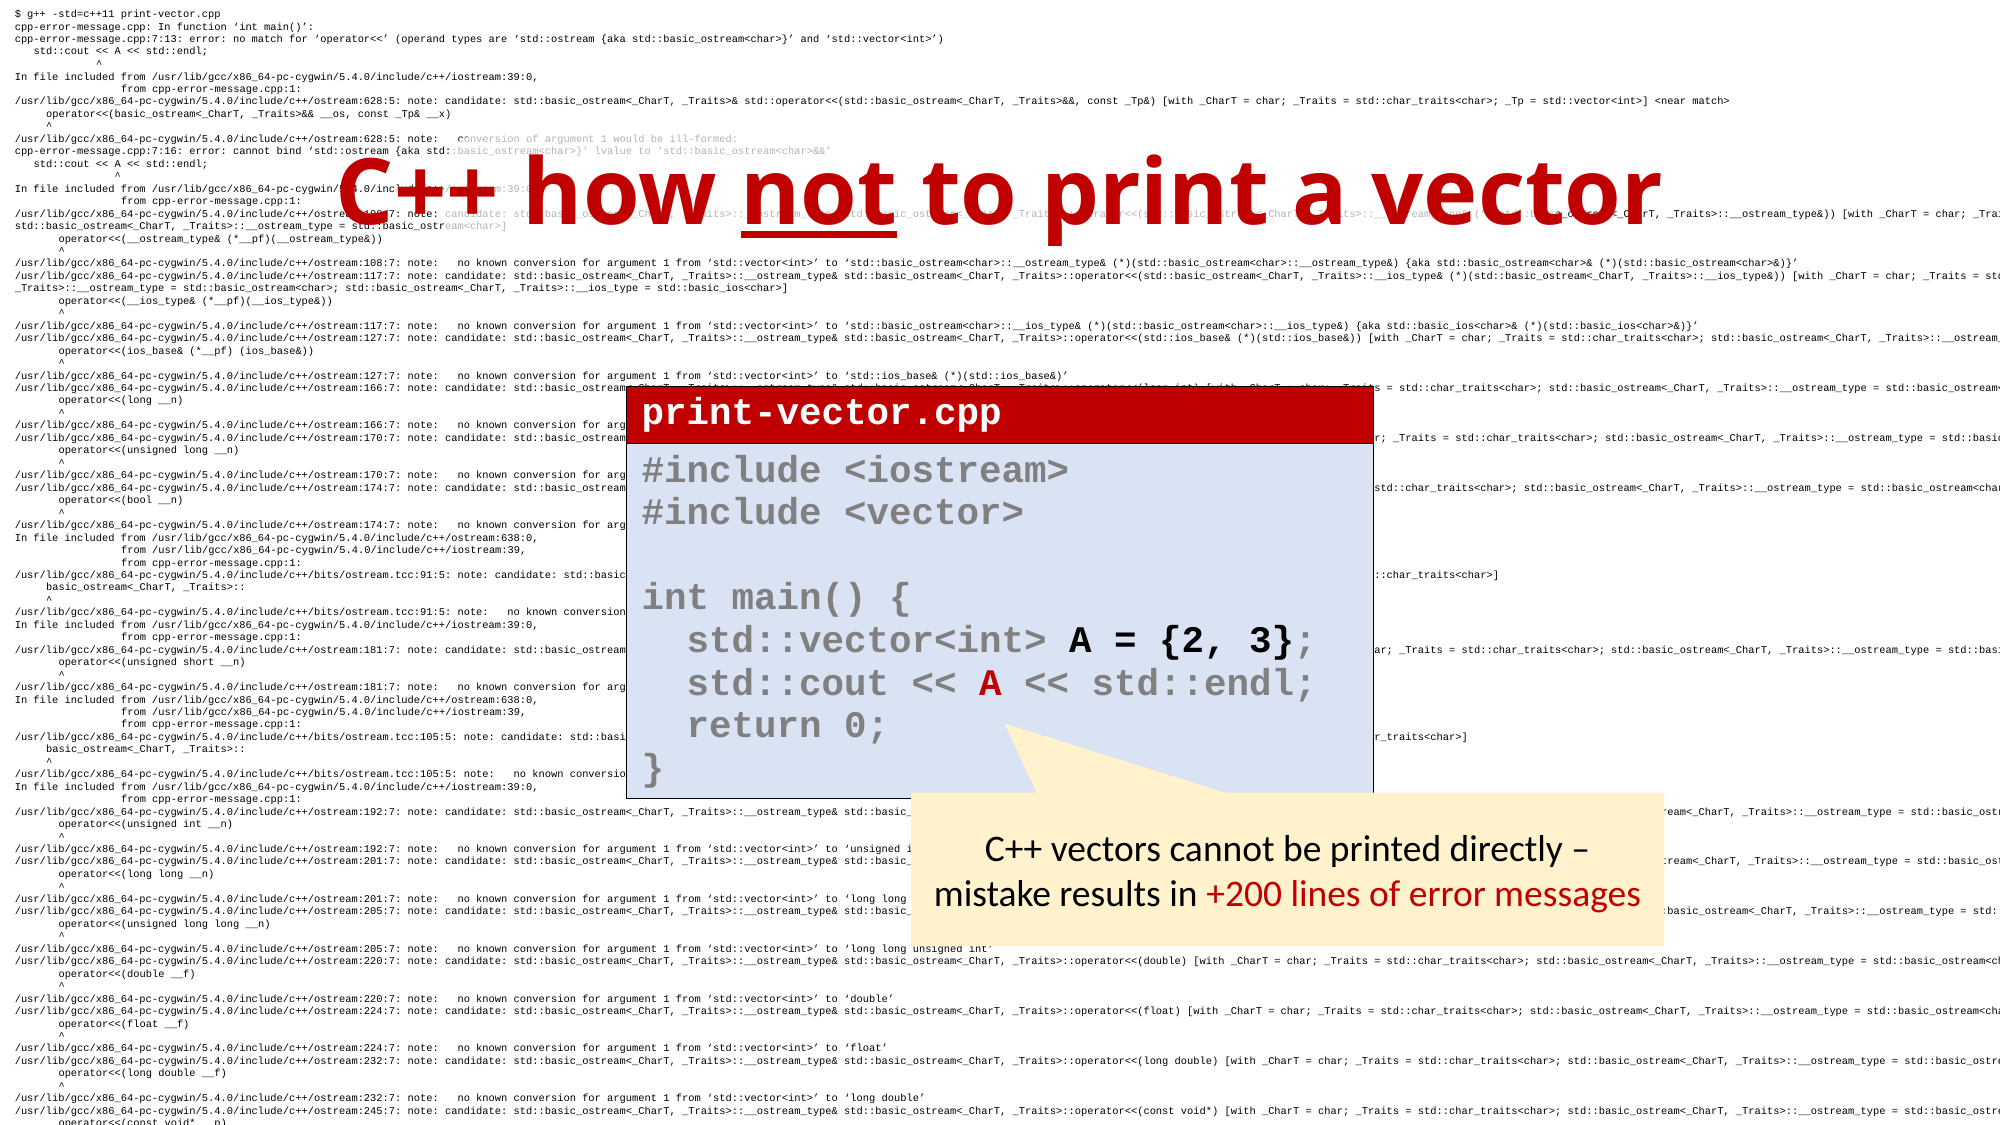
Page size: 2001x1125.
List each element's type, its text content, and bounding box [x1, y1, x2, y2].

table_cell #include <iostream> #include <vector> int main() { std::vector<int> A = {2, 3}; std::cout << A << std::endl; return 0; } [627, 444, 1373, 798]
title C++ how not to print a vector [0, 86, 2000, 304]
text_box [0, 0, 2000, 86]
table_header print-vector.cpp [627, 387, 1373, 443]
text_box C++ vectors cannot be printed directly – mistake results in +200 lines of error messages [910, 721, 1666, 947]
text_box $ g++ -std=c++11 print-vector.cpp cpp-error-message.cpp: In function ‘int main()’: cpp-error-message.cpp:7:13: error: no match for ‘operator<<’ (operand types are ‘std::ostream {aka std::basic_ostream<char>}’ and ‘std::vector<int>’) std::cout << A << std::endl; ^ In file included from /usr/lib/gcc/x86_64-pc-cygwin/5.4.0/include/c++/iostream:39:0, from cpp-error-message.cpp:1: /usr/lib/gcc/x86_64-pc-cygwin/5.4.0/include/c++/ostream:628:5: note: candidate: std::basic_ostream<_CharT, _Traits>& std::operator<<(std::basic_ostream<_CharT, _Traits>&&, const _Tp&) [with _CharT = char; _Traits = std::char_traits<char>; _Tp = std::vector<int>] <near match> operator<<(basic_ostream<_CharT, _Traits>&& __os, const _Tp& __x) ^ /usr/lib/gcc/x86_64-pc-cygwin/5.4.0/include/c++/ostream:628:5: note: conversion of argument 1 would be ill-formed: cpp-error-message.cpp:7:16: error: cannot bind ‘std::ostream {aka std::basic_ostream<char>}’ lvalue to ‘std::basic_ostream<char>&&’ std::cout << A << std::endl; ^ In file included from /usr/lib/gcc/x86_64-pc-cygwin/5.4.0/include/c++/iostream:39:0, from cpp-error-message.cpp:1: /usr/lib/gcc/x86_64-pc-cygwin/5.4.0/include/c++/ostream:108:7: note: candidate: std::basic_ostream<_CharT, _Traits>::__ostream_type& std::basic_ostream<_CharT, _Traits>::operator<<(std::basic_ostream<_CharT, _Traits>::__ostream_type& (*)(std::basic_ostream<_CharT, _Traits>::__ostream_type&)) [with _CharT = char; _Traits = std::char_traits<char>; std::basic_ostream<_CharT, _Traits>::__ostream_type = std::basic_ostream<char>] operator<<(__ostream_type& (*__pf)(__ostream_type&)) ^ /usr/lib/gcc/x86_64-pc-cygwin/5.4.0/include/c++/ostream:108:7: note: no known conversion for argument 1 from ‘std::vector<int>’ to ‘std::basic_ostream<char>::__ostream_type& (*)(std::basic_ostream<char>::__ostream_type&) {aka std::basic_ostream<char>& (*)(std::basic_ostream<char>&)}’ /usr/lib/gcc/x86_64-pc-cygwin/5.4.0/include/c++/ostream:117:7: note: candidate: std::basic_ostream<_CharT, _Traits>::__ostream_type& std::basic_ostream<_CharT, _Traits>::operator<<(std::basic_ostream<_CharT, _Traits>::__ios_type& (*)(std::basic_ostream<_CharT, _Traits>::__ios_type&)) [with _CharT = char; _Traits = std::char_traits<char>; std::basic_ostream<_CharT, _Traits>::__ostream_type = std::basic_ostream<char>; std::basic_ostream<_CharT, _Traits>::__ios_type = std::basic_ios<char>] operator<<(__ios_type& (*__pf)(__ios_type&)) ^ /usr/lib/gcc/x86_64-pc-cygwin/5.4.0/include/c++/ostream:117:7: note: no known conversion for argument 1 from ‘std::vector<int>’ to ‘std::basic_ostream<char>::__ios_type& (*)(std::basic_ostream<char>::__ios_type&) {aka std::basic_ios<char>& (*)(std::basic_ios<char>&)}’ /usr/lib/gcc/x86_64-pc-cygwin/5.4.0/include/c++/ostream:127:7: note: candidate: std::basic_ostream<_CharT, _Traits>::__ostream_type& std::basic_ostream<_CharT, _Traits>::operator<<(std::ios_base& (*)(std::ios_base&)) [with _CharT = char; _Traits = std::char_traits<char>; std::basic_ostream<_CharT, _Traits>::__ostream_type = std::basic_ostream<char>] operator<<(ios_base& (*__pf) (ios_base&)) ^ /usr/lib/gcc/x86_64-pc-cygwin/5.4.0/include/c++/ostream:127:7: note: no known conversion for argument 1 from ‘std::vector<int>’ to ‘std::ios_base& (*)(std::ios_base&)’ /usr/lib/gcc/x86_64-pc-cygwin/5.4.0/include/c++/ostream:166:7: note: candidate: std::basic_ostream<_CharT, _Traits>::__ostream_type& std::basic_ostream<_CharT, _Traits>::operator<<(long int) [with _CharT = char; _Traits = std::char_traits<char>; std::basic_ostream<_CharT, _Traits>::__ostream_type = std::basic_ostream<char>] operator<<(long __n) ^ /usr/lib/gcc/x86_64-pc-cygwin/5.4.0/include/c++/ostream:166:7: note: no known conversion for argument 1 from ‘std::vector<int>’ to ‘long int’ /usr/lib/gcc/x86_64-pc-cygwin/5.4.0/include/c++/ostream:170:7: note: candidate: std::basic_ostream<_CharT, _Traits>::__ostream_type& std::basic_ostream<_CharT, _Traits>::operator<<(long unsigned int) [with _CharT = char; _Traits = std::char_traits<char>; std::basic_ostream<_CharT, _Traits>::__ostream_type = std::basic_ostream<char>] operator<<(unsigned long __n) ^ /usr/lib/gcc/x86_64-pc-cygwin/5.4.0/include/c++/ostream:170:7: note: no known conversion for argument 1 from ‘std::vector<int>’ to ‘long unsigned int’ /usr/lib/gcc/x86_64-pc-cygwin/5.4.0/include/c++/ostream:174:7: note: candidate: std::basic_ostream<_CharT, _Traits>::__ostream_type& std::basic_ostream<_CharT, _Traits>::operator<<(bool) [with _CharT = char; _Traits = std::char_traits<char>; std::basic_ostream<_CharT, _Traits>::__ostream_type = std::basic_ostream<char>] operator<<(bool __n) ^ /usr/lib/gcc/x86_64-pc-cygwin/5.4.0/include/c++/ostream:174:7: note: no known conversion for argument 1 from ‘std::vector<int>’ to ‘bool’ In file included from /usr/lib/gcc/x86_64-pc-cygwin/5.4.0/include/c++/ostream:638:0, from /usr/lib/gcc/x86_64-pc-cygwin/5.4.0/include/c++/iostream:39, from cpp-error-message.cpp:1: /usr/lib/gcc/x86_64-pc-cygwin/5.4.0/include/c++/bits/ostream.tcc:91:5: note: candidate: std::basic_ostream<_CharT, _Traits>& std::basic_ostream<_CharT, _Traits>::operator<<(short int) [with _CharT = char; _Traits = std::char_traits<char>] basic_ostream<_CharT, _Traits>:: ^ /usr/lib/gcc/x86_64-pc-cygwin/5.4.0/include/c++/bits/ostream.tcc:91:5: note: no known conversion for argument 1 from ‘std::vector<int>’ to ‘short int’ In file included from /usr/lib/gcc/x86_64-pc-cygwin/5.4.0/include/c++/iostream:39:0, from cpp-error-message.cpp:1: /usr/lib/gcc/x86_64-pc-cygwin/5.4.0/include/c++/ostream:181:7: note: candidate: std::basic_ostream<_CharT, _Traits>::__ostream_type& std::basic_ostream<_CharT, _Traits>::operator<<(short unsigned int) [with _CharT = char; _Traits = std::char_traits<char>; std::basic_ostream<_CharT, _Traits>::__ostream_type = std::basic_ostream<char>] operator<<(unsigned short __n) ^ /usr/lib/gcc/x86_64-pc-cygwin/5.4.0/include/c++/ostream:181:7: note: no known conversion for argument 1 from ‘std::vector<int>’ to ‘short unsigned int’ In file included from /usr/lib/gcc/x86_64-pc-cygwin/5.4.0/include/c++/ostream:638:0, from /usr/lib/gcc/x86_64-pc-cygwin/5.4.0/include/c++/iostream:39, from cpp-error-message.cpp:1: /usr/lib/gcc/x86_64-pc-cygwin/5.4.0/include/c++/bits/ostream.tcc:105:5: note: candidate: std::basic_ostream<_CharT, _Traits>& std::basic_ostream<_CharT, _Traits>::operator<<(int) [with _CharT = char; _Traits = std::char_traits<char>] basic_ostream<_CharT, _Traits>:: ^ /usr/lib/gcc/x86_64-pc-cygwin/5.4.0/include/c++/bits/ostream.tcc:105:5: note: no known conversion for argument 1 from ‘std::vector<int>’ to ‘int’ In file included from /usr/lib/gcc/x86_64-pc-cygwin/5.4.0/include/c++/iostream:39:0, from cpp-error-message.cpp:1: /usr/lib/gcc/x86_64-pc-cygwin/5.4.0/include/c++/ostream:192:7: note: candidate: std::basic_ostream<_CharT, _Traits>::__ostream_type& std::basic_ostream<_CharT, _Traits>::operator<<(unsigned int) [with _CharT = char; _Traits = std::char_traits<char>; std::basic_ostream<_CharT, _Traits>::__ostream_type = std::basic_ostream<char>] operator<<(unsigned int __n) ^ /usr/lib/gcc/x86_64-pc-cygwin/5.4.0/include/c++/ostream:192:7: note: no known conversion for argument 1 from ‘std::vector<int>’ to ‘unsigned int’ /usr/lib/gcc/x86_64-pc-cygwin/5.4.0/include/c++/ostream:201:7: note: candidate: std::basic_ostream<_CharT, _Traits>::__ostream_type& std::basic_ostream<_CharT, _Traits>::operator<<(long long int) [with _CharT = char; _Traits = std::char_traits<char>; std::basic_ostream<_CharT, _Traits>::__ostream_type = std::basic_ostream<char>] operator<<(long long __n) ^ /usr/lib/gcc/x86_64-pc-cygwin/5.4.0/include/c++/ostream:201:7: note: no known conversion for argument 1 from ‘std::vector<int>’ to ‘long long int’ /usr/lib/gcc/x86_64-pc-cygwin/5.4.0/include/c++/ostream:205:7: note: candidate: std::basic_ostream<_CharT, _Traits>::__ostream_type& std::basic_ostream<_CharT, _Traits>::operator<<(long long unsigned int) [with _CharT = char; _Traits = std::char_traits<char>; std::basic_ostream<_CharT, _Traits>::__ostream_type = std::basic_ostream<char>] operator<<(unsigned long long __n) ^ /usr/lib/gcc/x86_64-pc-cygwin/5.4.0/include/c++/ostream:205:7: note: no known conversion for argument 1 from ‘std::vector<int>’ to ‘long long unsigned int’ /usr/lib/gcc/x86_64-pc-cygwin/5.4.0/include/c++/ostream:220:7: note: candidate: std::basic_ostream<_CharT, _Traits>::__ostream_type& std::basic_ostream<_CharT, _Traits>::operator<<(double) [with _CharT = char; _Traits = std::char_traits<char>; std::basic_ostream<_CharT, _Traits>::__ostream_type = std::basic_ostream<char>] operator<<(double __f) ^ /usr/lib/gcc/x86_64-pc-cygwin/5.4.0/include/c++/ostream:220:7: note: no known conversion for argument 1 from ‘std::vector<int>’ to ‘double’ /usr/lib/gcc/x86_64-pc-cygwin/5.4.0/include/c++/ostream:224:7: note: candidate: std::basic_ostream<_CharT, _Traits>::__ostream_type& std::basic_ostream<_CharT, _Traits>::operator<<(float) [with _CharT = char; _Traits = std::char_traits<char>; std::basic_ostream<_CharT, _Traits>::__ostream_type = std::basic_ostream<char>] operator<<(float __f) ^ /usr/lib/gcc/x86_64-pc-cygwin/5.4.0/include/c++/ostream:224:7: note: no known conversion for argument 1 from ‘std::vector<int>’ to ‘float’ /usr/lib/gcc/x86_64-pc-cygwin/5.4.0/include/c++/ostream:232:7: note: candidate: std::basic_ostream<_CharT, _Traits>::__ostream_type& std::basic_ostream<_CharT, _Traits>::operator<<(long double) [with _CharT = char; _Traits = std::char_traits<char>; std::basic_ostream<_CharT, _Traits>::__ostream_type = std::basic_ostream<char>] operator<<(long double __f) ^ /usr/lib/gcc/x86_64-pc-cygwin/5.4.0/include/c++/ostream:232:7: note: no known conversion for argument 1 from ‘std::vector<int>’ to ‘long double’ /usr/lib/gcc/x86_64-pc-cygwin/5.4.0/include/c++/ostream:245:7: note: candidate: std::basic_ostream<_CharT, _Traits>::__ostream_type& std::basic_ostream<_CharT, _Traits>::operator<<(const void*) [with _CharT = char; _Traits = std::char_traits<char>; std::basic_ostream<_CharT, _Traits>::__ostream_type = std::basic_ostream<char>] operator<<(const void* __p) ^ /usr/lib/gcc/x86_64-pc-cygwin/5.4.0/include/c++/ostream:245:7: note: no known conversion for argument 1 from ‘std::vector<int>’ to ‘const void*’ In file included from /usr/lib/gcc/x86_64-pc-cygwin/5.4.0/include/c++/ostream:638:0, from /usr/lib/gcc/x86_64-pc-cygwin/5.4.0/include/c++/iostream:39, from cpp-error-message.cpp:1: /usr/lib/gcc/x86_64-pc-cygwin/5.4.0/include/c++/bits/ostream.tcc:119:5: note: candidate: std::basic_ostream<_CharT, _Traits>& std::basic_ostream<_CharT, _Traits>::operator<<(std::basic_ostream<_CharT, _Traits>::__streambuf_type*) [with _CharT = char; _Traits = std::char_traits<char>; std::basic_ostream<_CharT, _Traits>::__streambuf_type = std::basic_streambuf<char>] basic_ostream<_CharT, _Traits>:: ^ /usr/lib/gcc/x86_64-pc-cygwin/5.4.0/include/c++/bits/ostream.tcc:119:5: note: no known conversion for argument 1 from ‘std::vector<int>’ to ‘std::basic_ostream<char>::__streambuf_type* {aka std::basic_streambuf<char>*}’ In file included from /usr/lib/gcc/x86_64-pc-cygwin/5.4.0/include/c++/iostream:39:0, from cpp-error-message.cpp:1: /usr/lib/gcc/x86_64-pc-cygwin/5.4.0/include/c++/ostream:574:5: note: candidate: template<class _Traits> std::basic_ostream<char, _Traits>& std::operator<<(std::basic_ostream<char, _Traits>&, const unsigned char*) operator<<(basic_ostream<char, _Traits>& __out, const unsigned char* __s) ^ /usr/lib/gcc/x86_64-pc-cygwin/5.4.0/include/c++/ostream:574:5: note: template argument deduction/substitution failed: cpp-error-message.cpp:7:16: note: cannot convert ‘A’ (type ‘std::vector<int>’) to type ‘const unsigned char*’ std::cout << A << std::endl; ^ In file included from /usr/lib/gcc/x86_64-pc-cygwin/5.4.0/include/c++/iostream:39:0, from cpp-error-message.cpp:1: /usr/lib/gcc/x86_64-pc-cygwin/5.4.0/include/c++/ostream:569:5: note: candidate: template<class _Traits> std::basic_ostream<char, _Traits>& std::operator<<(std::basic_ostream<char, _Traits>&, const signed char*) operator<<(basic_ostream<char, _Traits>& __out, const signed char* __s) ^ /usr/lib/gcc/x86_64-pc-cygwin/5.4.0/include/c++/ostream:569:5: note: template argument deduction/substitution failed: cpp-error-message.cpp:7:16: note: cannot convert ‘A’ (type ‘std::vector<int>’) to type ‘const signed char*’ std::cout << A << std::endl; ^ In file included from /usr/lib/gcc/x86_64-pc-cygwin/5.4.0/include/c++/iostream:39:0, from cpp-error-message.cpp:1: /usr/lib/gcc/x86_64-pc-cygwin/5.4.0/include/c++/ostream:556:5: note: candidate: template<class _Traits> std::basic_ostream<char, _Traits>& std::operator<<(std::basic_ostream<char, _Traits>&, const char*) operator<<(basic_ostream<char, _Traits>& __out, const char* __s) ^ /usr/lib/gcc/x86_64-pc-cygwin/5.4.0/include/c++/ostream:556:5: note: template argument deduction/substitution failed: cpp-error-message.cpp:7:16: note: cannot convert ‘A’ (type ‘std::vector<int>’) to type ‘const char*’ std::cout << A << std::endl; ^ In file included from /usr/lib/gcc/x86_64-pc-cygwin/5.4.0/include/c++/ostream:638:0, from /usr/lib/gcc/x86_64-pc-cygwin/5.4.0/include/c++/iostream:39, from cpp-error-message.cpp:1: /usr/lib/gcc/x86_64-pc-cygwin/5.4.0/include/c++/bits/ostream.tcc:321:5: note: candidate: template<class _CharT, class _Traits> std::basic_ostream<_CharT, _Traits>& std::operator<<(std::basic_ostream<_CharT, _Traits>&, const char*) operator<<(basic_ostream<_CharT, _Traits>& __out, const char* __s) ^ /usr/lib/gcc/x86_64-pc-cygwin/5.4.0/include/c++/bits/ostream.tcc:321:5: note: template argument deduction/substitution failed: cpp-error-message.cpp:7:16: note: cannot convert ‘A’ (type ‘std::vector<int>’) to type ‘const char*’ std::cout << A << std::endl; ^ In file included from /usr/lib/gcc/x86_64-pc-cygwin/5.4.0/include/c++/iostream:39:0, from cpp-error-message.cpp:1: /usr/lib/gcc/x86_64-pc-cygwin/5.4.0/include/c++/ostream:539:5: note: candidate: template<class _CharT, class _Traits> std::basic_ostream<_CharT, _Traits>& std::operator<<(std::basic_ostream<_CharT, _Traits>&, const _CharT*) operator<<(basic_ostream<_CharT, _Traits>& __out, const _CharT* __s) ^ /usr/lib/gcc/x86_64-pc-cygwin/5.4.0/include/c++/ostream:539:5: note: template argument deduction/substitution failed: cpp-error-message.cpp:7:16: note: mismatched types ‘const _CharT*’ and ‘std::vector<int>’ std::cout << A << std::endl; ^ In file included from /usr/lib/gcc/x86_64-pc-cygwin/5.4.0/include/c++/iostream:39:0, from cpp-error-message.cpp:1: /usr/lib/gcc/x86_64-pc-cygwin/5.4.0/include/c++/ostream:519:5: note: candidate: template<class _Traits> std::basic_ostream<char, _Traits>& std::operator<<(std::basic_ostream<char, _Traits>&, unsigned char) operator<<(basic_ostream<char, _Traits>& __out, unsigned char __c) ^ /usr/lib/gcc/x86_64-pc-cygwin/5.4.0/include/c++/ostream:519:5: note: template argument deduction/substitution failed: cpp-error-message.cpp:7:16: note: cannot convert ‘A’ (type ‘std::vector<int>’) to type ‘unsigned char’ std::cout << A << std::endl; ^ In file included from /usr/lib/gcc/x86_64-pc-cygwin/5.4.0/include/c++/iostream:39:0, from cpp-error-message.cpp:1: /usr/lib/gcc/x86_64-pc-cygwin/5.4.0/include/c++/ostream:514:5: note: candidate: template<class _Traits> std::basic_ostream<char, _Traits>& std::operator<<(std::basic_ostream<char, _Traits>&, signed char) operator<<(basic_ostream<char, _Traits>& __out, signed char __c) ^ /usr/lib/gcc/x86_64-pc-cygwin/5.4.0/include/c++/ostream:514:5: note: template argument deduction/substitution failed: cpp-error-message.cpp:7:16: note: cannot convert ‘A’ (type ‘std::vector<int>’) to type ‘signed char’ std::cout << A << std::endl; ^ In file included from /usr/lib/gcc/x86_64-pc-cygwin/5.4.0/include/c++/iostream:39:0, from cpp-error-message.cpp:1: /usr/lib/gcc/x86_64-pc-cygwin/5.4.0/include/c++/ostream:508:5: note: candidate: template<class _Traits> std::basic_ostream<char, _Traits>& std::operator<<(std::basic_ostream<char, _Traits>&, char) operator<<(basic_ostream<char, _Traits>& __out, char __c) ^ /usr/lib/gcc/x86_64-pc-cygwin/5.4.0/include/c++/ostream:508:5: note: template argument deduction/substitution failed: cpp-error-message.cpp:7:16: note: cannot convert ‘A’ (type ‘std::vector<int>’) to type ‘char’ std::cout << A << std::endl; ^ In file included from /usr/lib/gcc/x86_64-pc-cygwin/5.4.0/include/c++/iostream:39:0, from cpp-error-message.cpp:1: /usr/lib/gcc/x86_64-pc-cygwin/5.4.0/include/c++/ostream:502:5: note: candidate: template<class _CharT, class _Traits> std::basic_ostream<_CharT, _Traits>& std::operator<<(std::basic_ostream<_CharT, _Traits>&, char) operator<<(basic_ostream<_CharT, _Traits>& __out, char __c) ^ /usr/lib/gcc/x86_64-pc-cygwin/5.4.0/include/c++/ostream:502:5: note: template argument deduction/substitution failed: cpp-error-message.cpp:7:16: note: cannot convert ‘A’ (type ‘std::vector<int>’) to type ‘char’ std::cout << A << std::endl; ^ In file included from /usr/lib/gcc/x86_64-pc-cygwin/5.4.0/include/c++/iostream:39:0, from cpp-error-message.cpp:1: /usr/lib/gcc/x86_64-pc-cygwin/5.4.0/include/c++/ostream:497:5: note: candidate: template<class _CharT, class _Traits> std::basic_ostream<_CharT, _Traits>& std::operator<<(std::basic_ostream<_CharT, _Traits>&, _CharT) operator<<(basic_ostream<_CharT, _Traits>& __out, _CharT __c) ^ /usr/lib/gcc/x86_64-pc-cygwin/5.4.0/include/c++/ostream:497:5: note: template argument deduction/substitution failed: cpp-error-message.cpp:7:16: note: deduced conflicting types for parameter ‘_CharT’ (‘char’ and ‘std::vector<int>’) std::cout << A << std::endl; ^ In file included from /usr/lib/gcc/x86_64-pc-cygwin/5.4.0/include/c++/bits/ios_base.h:46:0, from /usr/lib/gcc/x86_64-pc-cygwin/5.4.0/include/c++/ios:42, from /usr/lib/gcc/x86_64-pc-cygwin/5.4.0/include/c++/ostream:38, from /usr/lib/gcc/x86_64-pc-cygwin/5.4.0/include/c++/iostream:39, from cpp-error-message.cpp:1: /usr/lib/gcc/x86_64-pc-cygwin/5.4.0/include/c++/system_error:209:5: note: candidate: template<class _CharT, class _Traits> std::basic_ostream<_CharT, _Traits>& std::operator<<(std::basic_ostream<_CharT, _Traits>&, const std::error_code&) operator<<(basic_ostream<_CharT, _Traits>& __os, const error_code& __e) ^ /usr/lib/gcc/x86_64-pc-cygwin/5.4.0/include/c++/system_error:209:5: note: template argument deduction/substitution failed: cpp-error-message.cpp:7:16: note: cannot convert ‘A’ (type ‘std::vector<int>’) to type ‘const std::error_code&’ std::cout << A << std::endl; ^ In file included from /usr/lib/gcc/x86_64-pc-cygwin/5.4.0/include/c++/string:52:0, from /usr/lib/gcc/x86_64-pc-cygwin/5.4.0/include/c++/bits/locale_classes.h:40, from /usr/lib/gcc/x86_64-pc-cygwin/5.4.0/include/c++/bits/ios_base.h:41, from /usr/lib/gcc/x86_64-pc-cygwin/5.4.0/include/c++/ios:42, from /usr/lib/gcc/x86_64-pc-cygwin/5.4.0/include/c++/ostream:38, from /usr/lib/gcc/x86_64-pc-cygwin/5.4.0/include/c++/iostream:39, from cpp-error-message.cpp:1: /usr/lib/gcc/x86_64-pc-cygwin/5.4.0/include/c++/bits/basic_string.h:5172:5: note: candidate: template<class _CharT, class _Traits, class _Alloc> std::basic_ostream<_CharT, _Traits>& std::operator<<(std::basic_ostream<_CharT, _Traits>&, const std::basic_string<_CharT, _Traits, _Alloc>&) operator<<(basic_ostream<_CharT, _Traits>& __os, ^ /usr/lib/gcc/x86_64-pc-cygwin/5.4.0/include/c++/bits/basic_string.h:5172:5: note: template argument deduction/substitution failed: cpp-error-message.cpp:7:16: note: ‘std::vector<int>’ is not derived from ‘const std::basic_string<_CharT, _Traits, _Alloc>’ std::cout << A << std::endl; ^ [0, 304, 2000, 1125]
